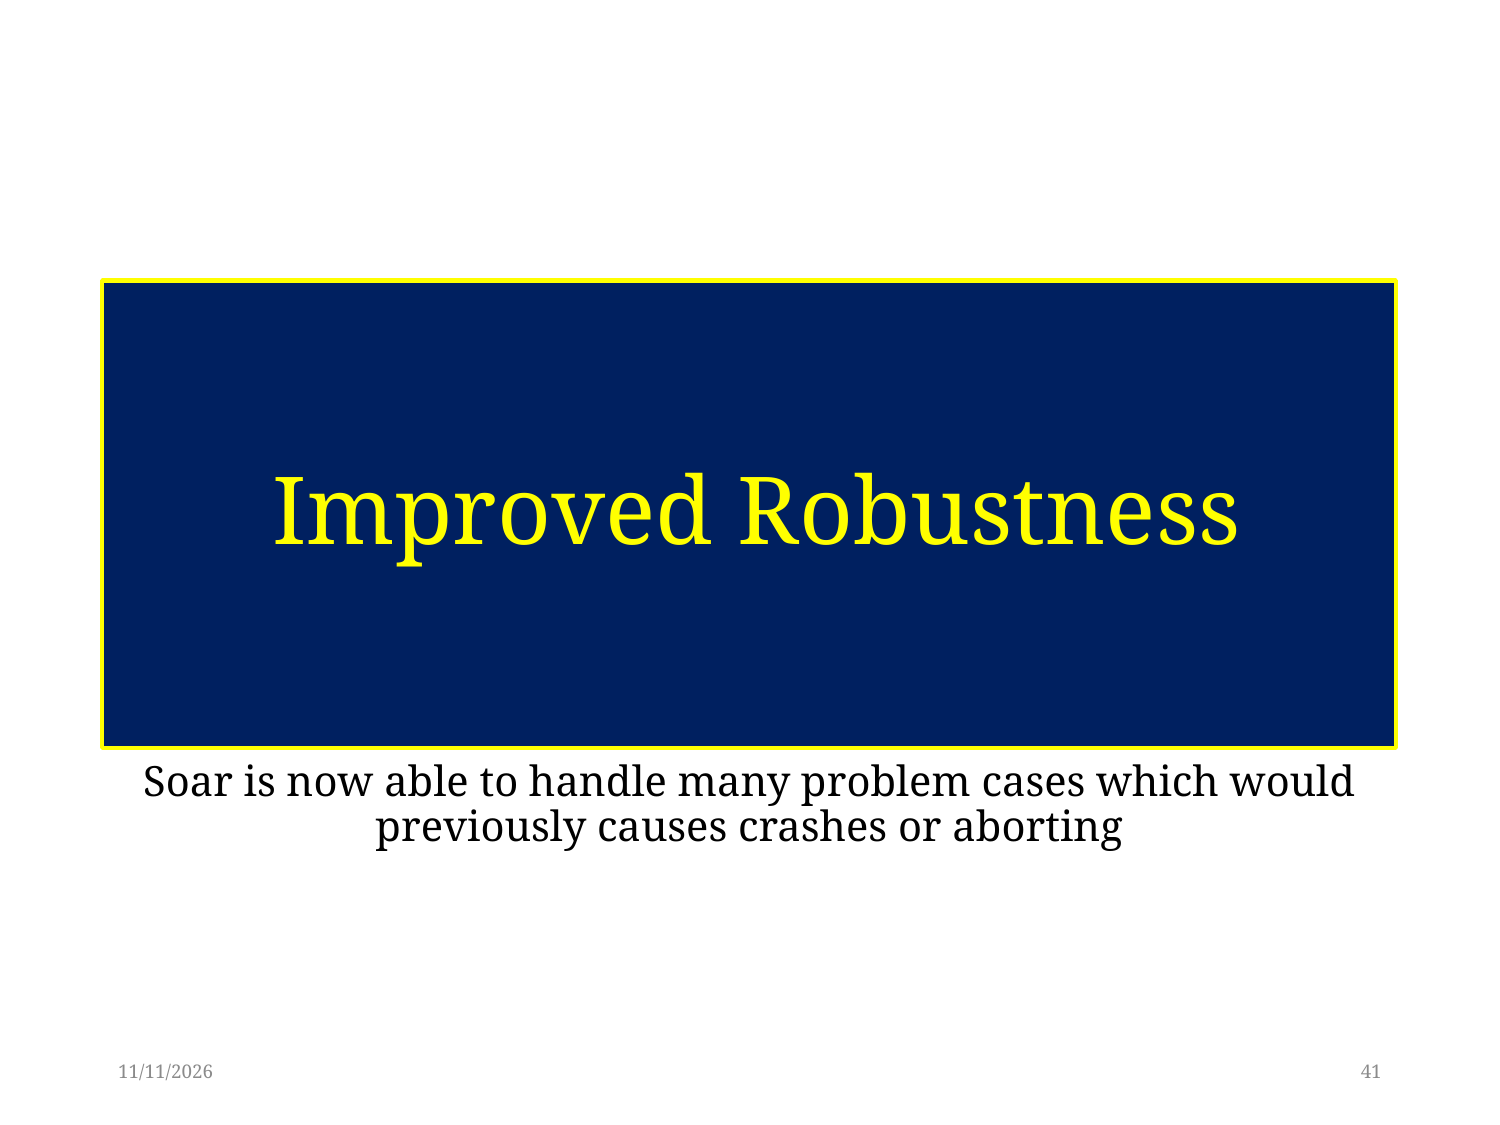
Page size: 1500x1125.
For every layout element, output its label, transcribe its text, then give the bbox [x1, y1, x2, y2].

title Improved Robustness [100, 278, 1398, 750]
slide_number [103, 1042, 441, 1103]
list Soar is now able to handle many problem cases which would previously causes crashes or aborting [102, 752, 1397, 999]
slide_number 41 [1059, 1042, 1397, 1103]
